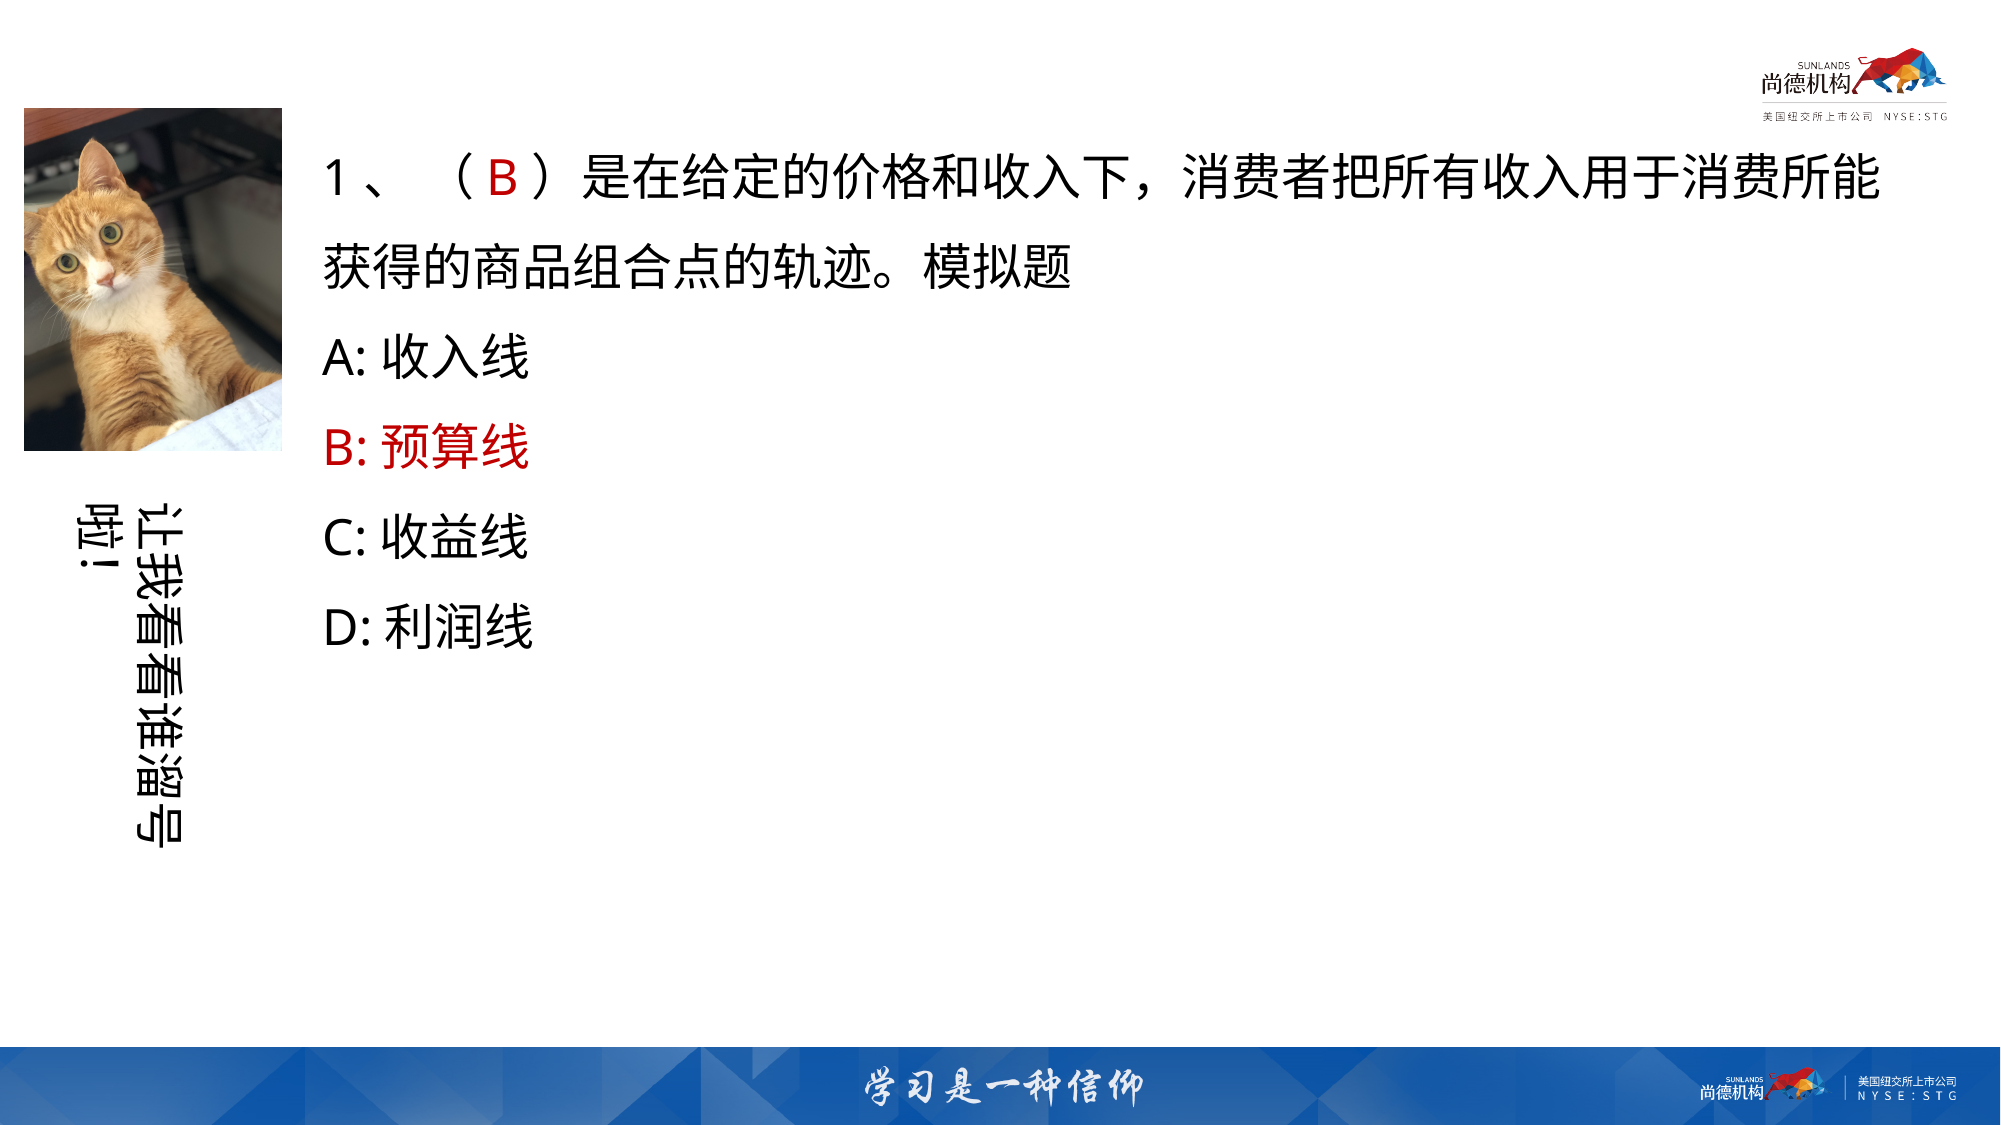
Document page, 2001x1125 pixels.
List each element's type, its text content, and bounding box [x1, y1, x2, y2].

picture [24, 108, 282, 451]
text_box 让我看看谁溜号啦！ [107, 486, 199, 954]
picture [1720, 19, 1989, 150]
text_box 1、 （B）是在给定的价格和收入下，消费者把所有收入用于消费所能获得的商品组合点的轨迹。模拟题 A:收入线 B:预算线 C:收益线 D:利润线 [308, 108, 1942, 664]
picture [0, 1047, 2001, 1125]
